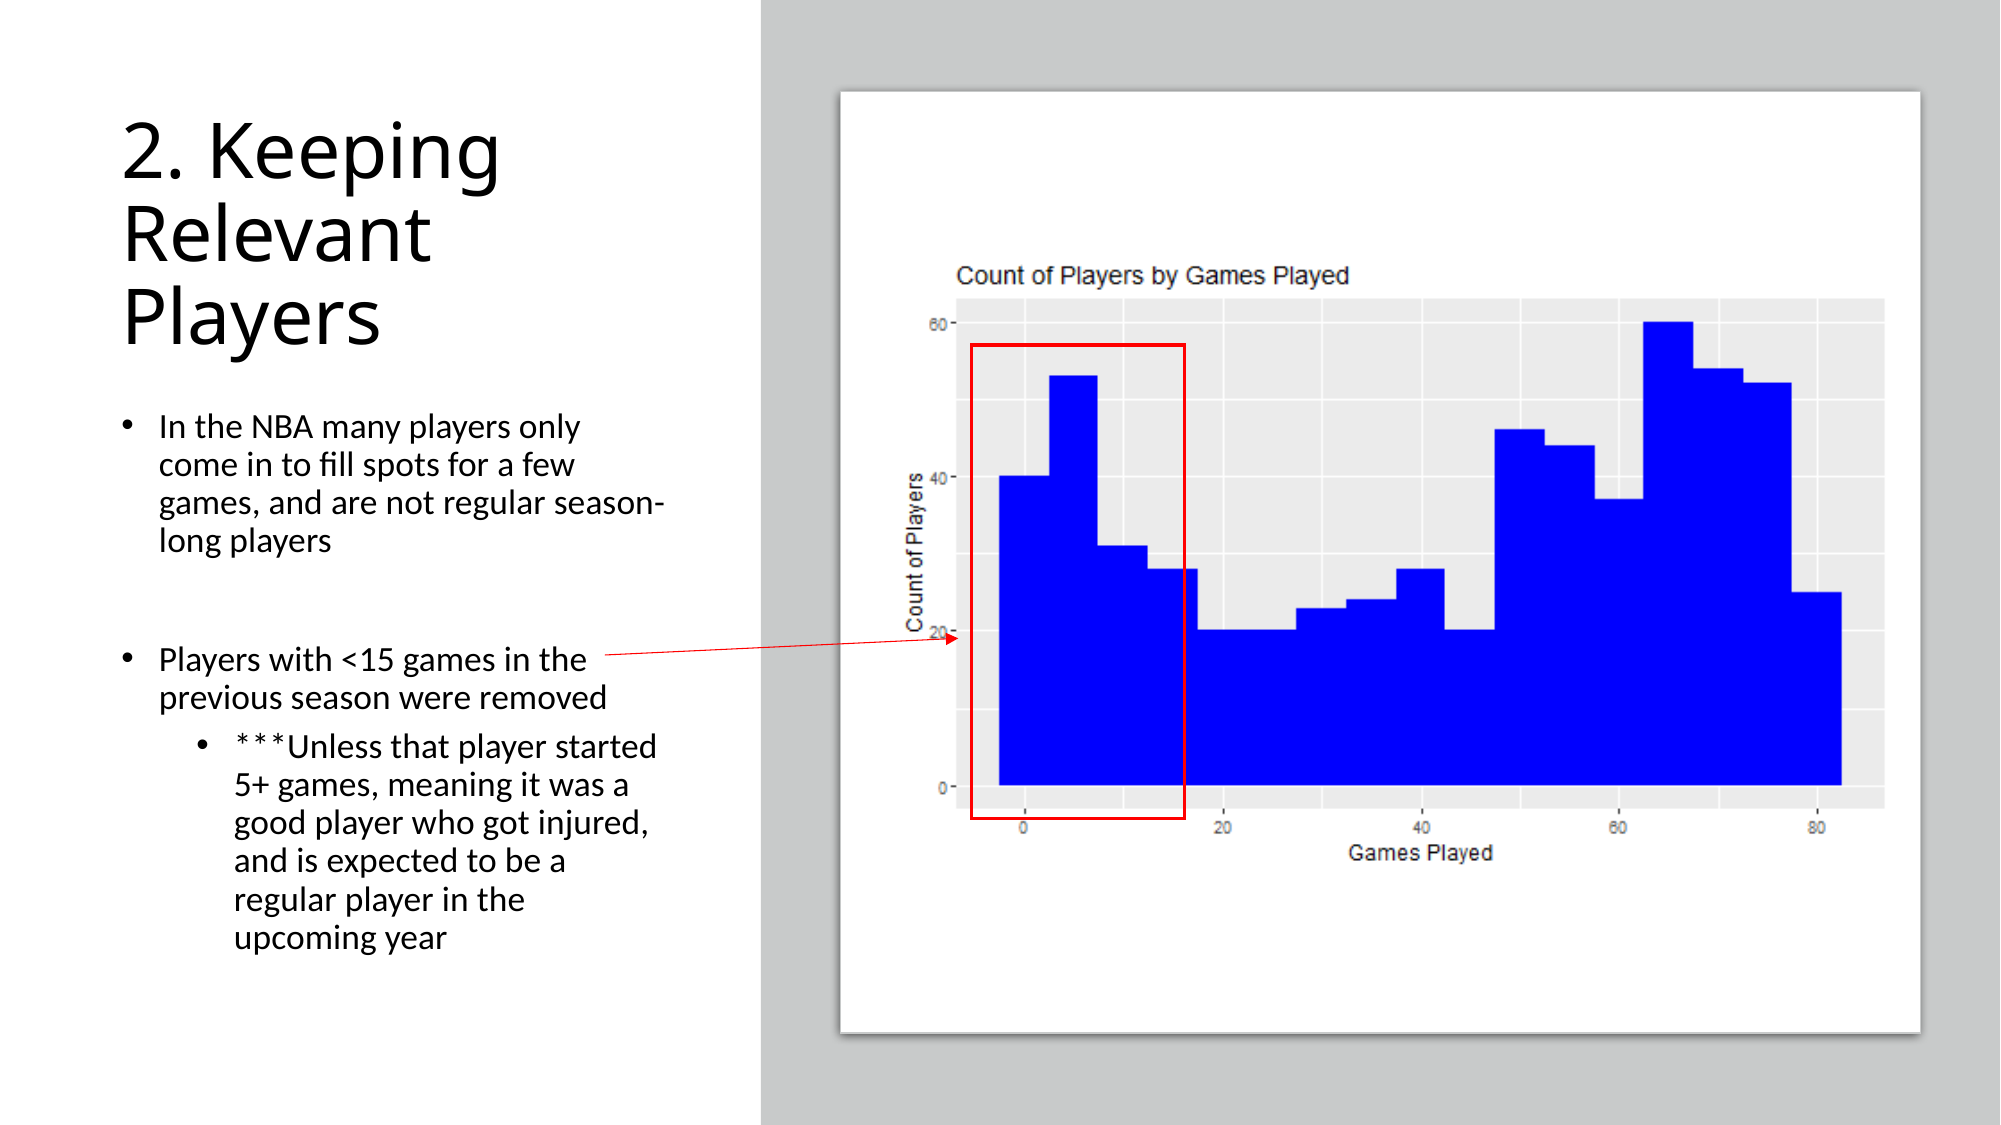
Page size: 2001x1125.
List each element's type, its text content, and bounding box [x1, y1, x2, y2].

text_box [839, 90, 1922, 1034]
title 2. Keeping Relevant Players [106, 103, 682, 370]
list In the NBA many players only come in to fill spots for a few games, and are not regular season-long players Players with <15 games in the previous season were removed ***Unless that player started 5+ games, meaning it was a good player who got injured, and is expected to be a regular player in the upcoming year [106, 399, 682, 1021]
text_box [760, 0, 2000, 1125]
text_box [604, 638, 959, 655]
picture [894, 247, 1894, 877]
